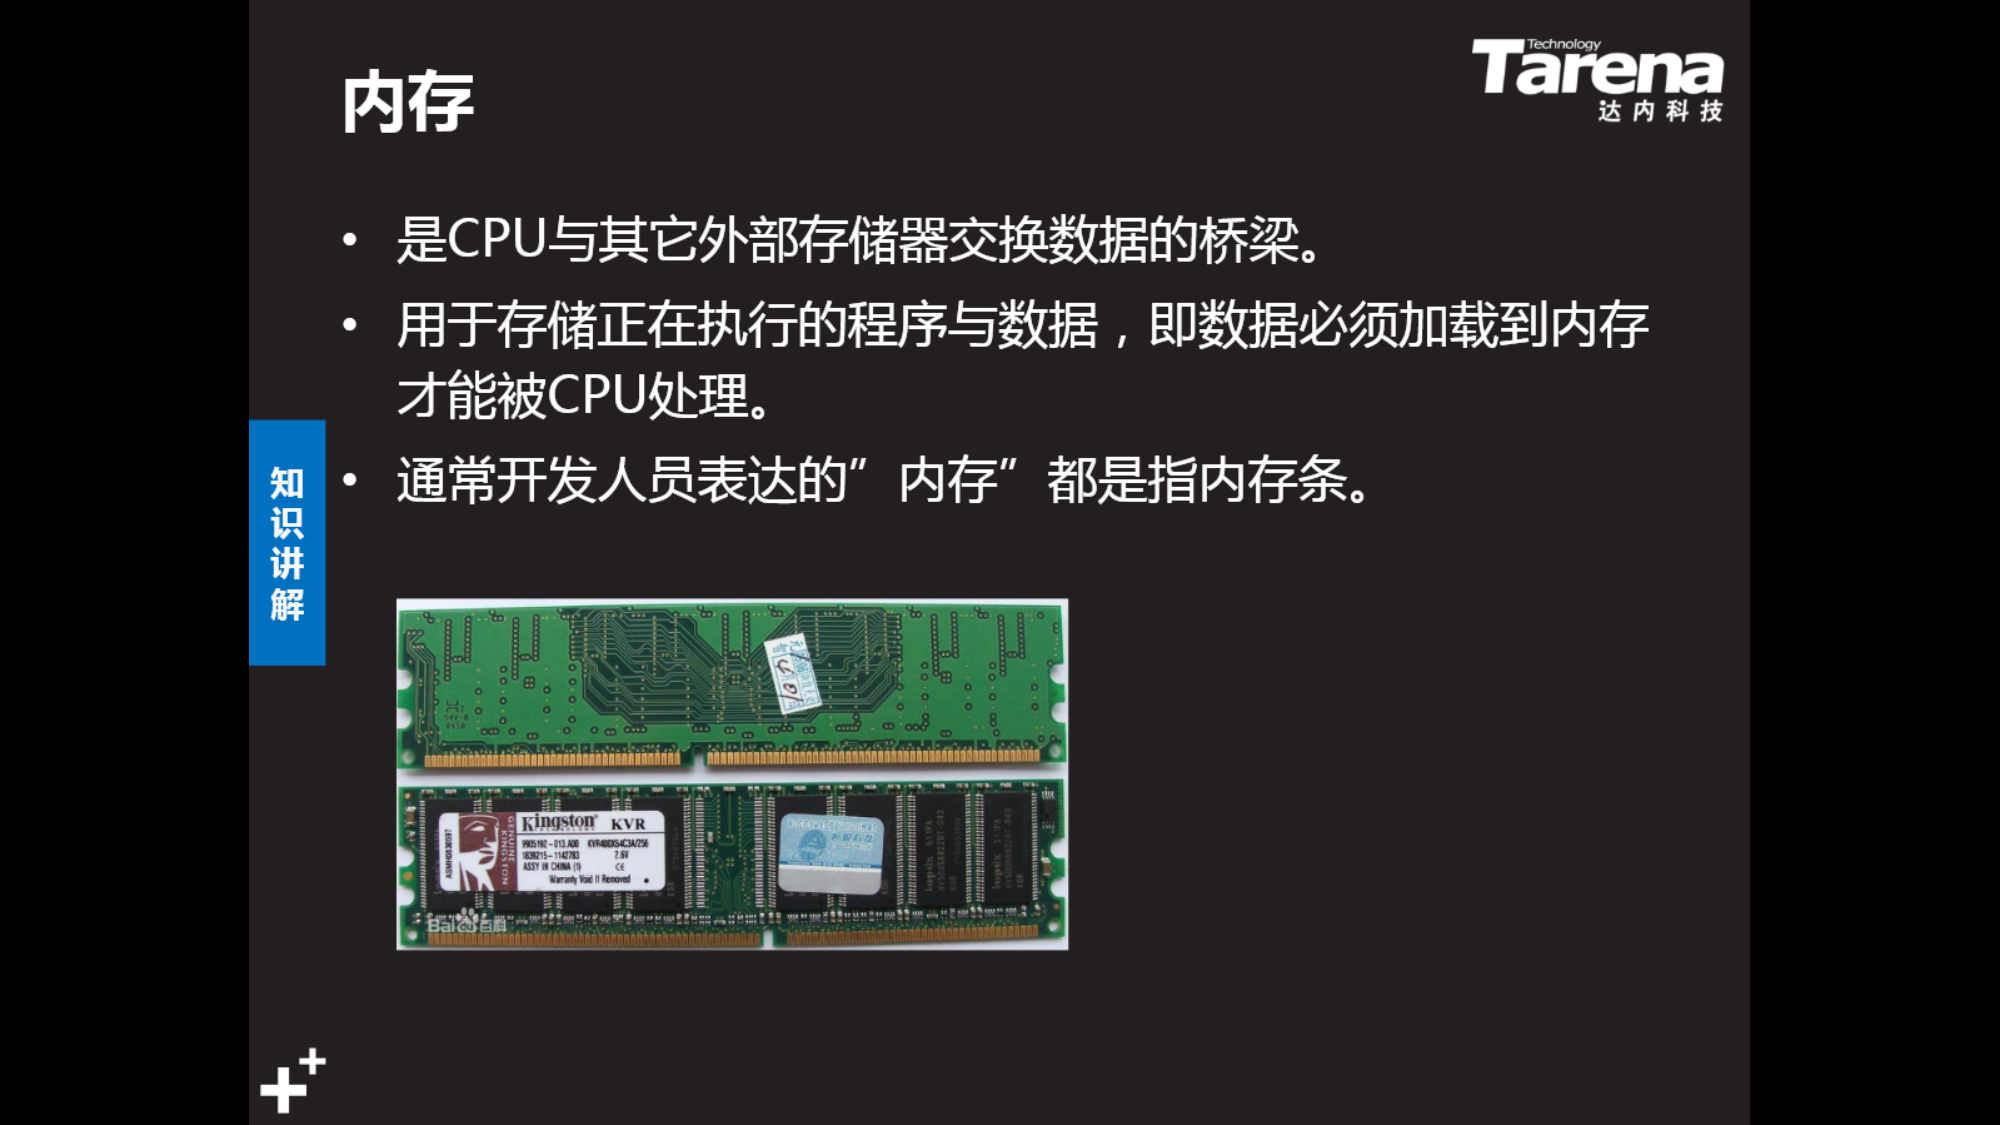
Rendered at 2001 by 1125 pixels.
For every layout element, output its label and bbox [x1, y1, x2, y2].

picture [249, 0, 1750, 1125]
